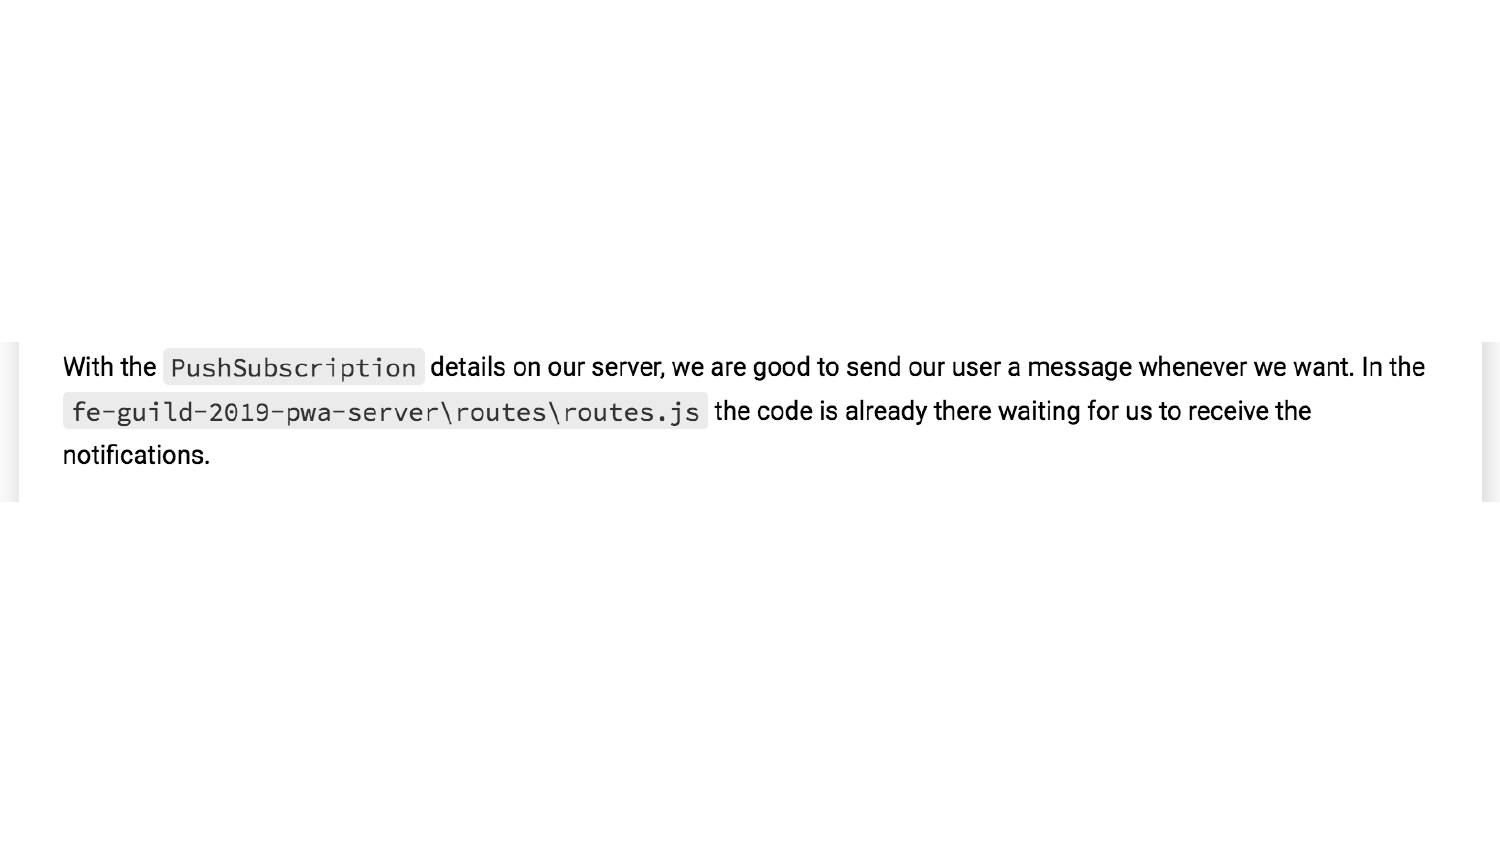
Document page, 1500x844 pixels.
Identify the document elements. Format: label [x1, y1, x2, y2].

picture [0, 342, 1500, 502]
